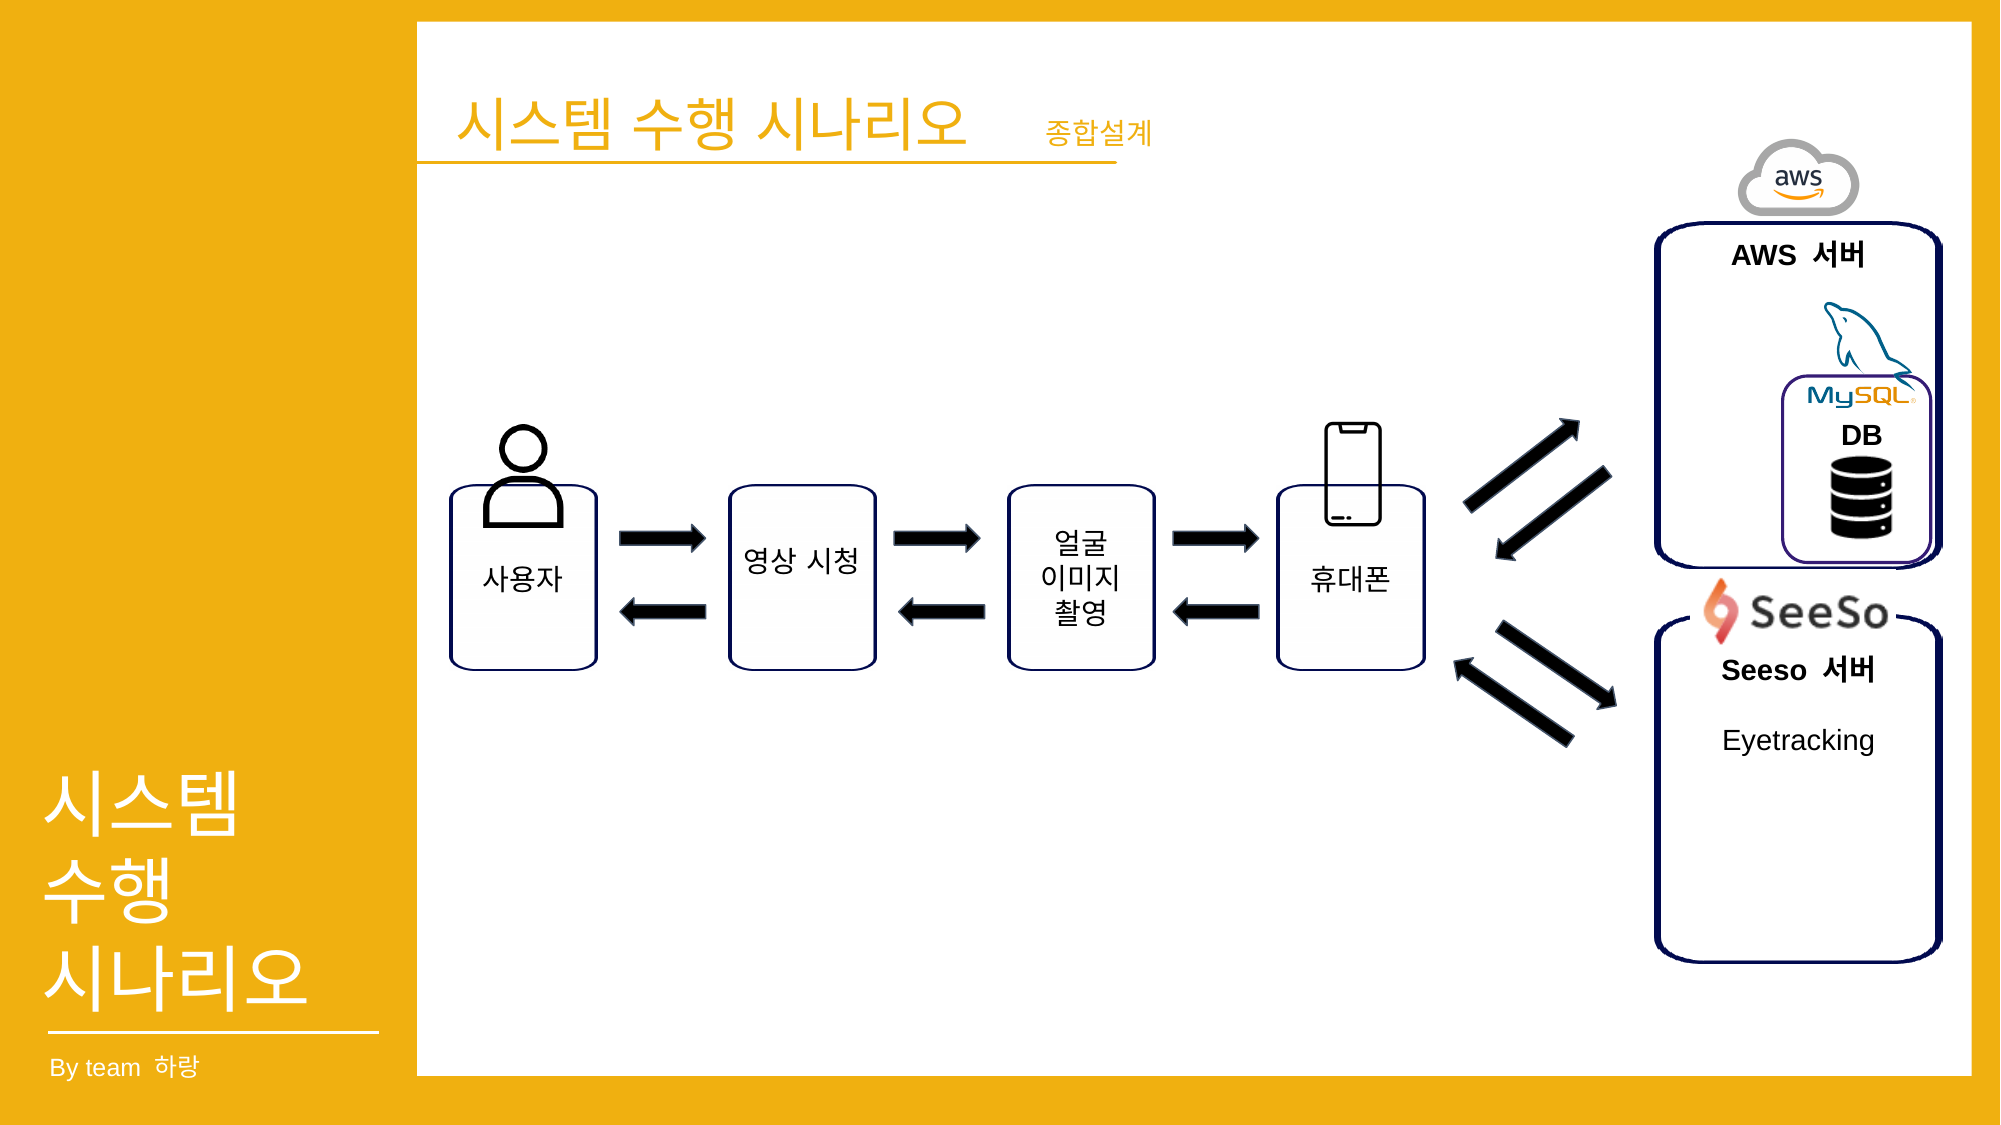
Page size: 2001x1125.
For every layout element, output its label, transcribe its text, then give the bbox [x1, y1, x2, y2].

text_box [1495, 620, 1617, 710]
picture [1810, 446, 1914, 550]
picture [1808, 300, 1916, 409]
picture [1722, 119, 1876, 235]
text_box [1463, 418, 1580, 514]
text_box 시스템 수행 시나리오 [26, 750, 402, 1032]
picture [471, 424, 575, 528]
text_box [1006, 484, 1156, 672]
text_box [1496, 465, 1612, 561]
text_box [894, 524, 980, 553]
text_box [1173, 597, 1259, 626]
text_box [417, 21, 1972, 1076]
text_box [619, 524, 706, 553]
picture [1690, 569, 1896, 655]
text_box 시스템 수행 시나리오 [440, 80, 1046, 161]
text_box [619, 597, 706, 626]
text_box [1276, 484, 1426, 672]
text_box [448, 484, 598, 672]
text_box 종합설계 [1030, 107, 1179, 159]
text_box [1654, 220, 1944, 570]
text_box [1654, 614, 1944, 964]
text_box [1454, 657, 1575, 748]
text_box [898, 597, 985, 626]
text_box [1173, 524, 1259, 553]
picture [1299, 419, 1407, 528]
text_box By team 하랑 [34, 1044, 218, 1090]
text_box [727, 484, 877, 672]
